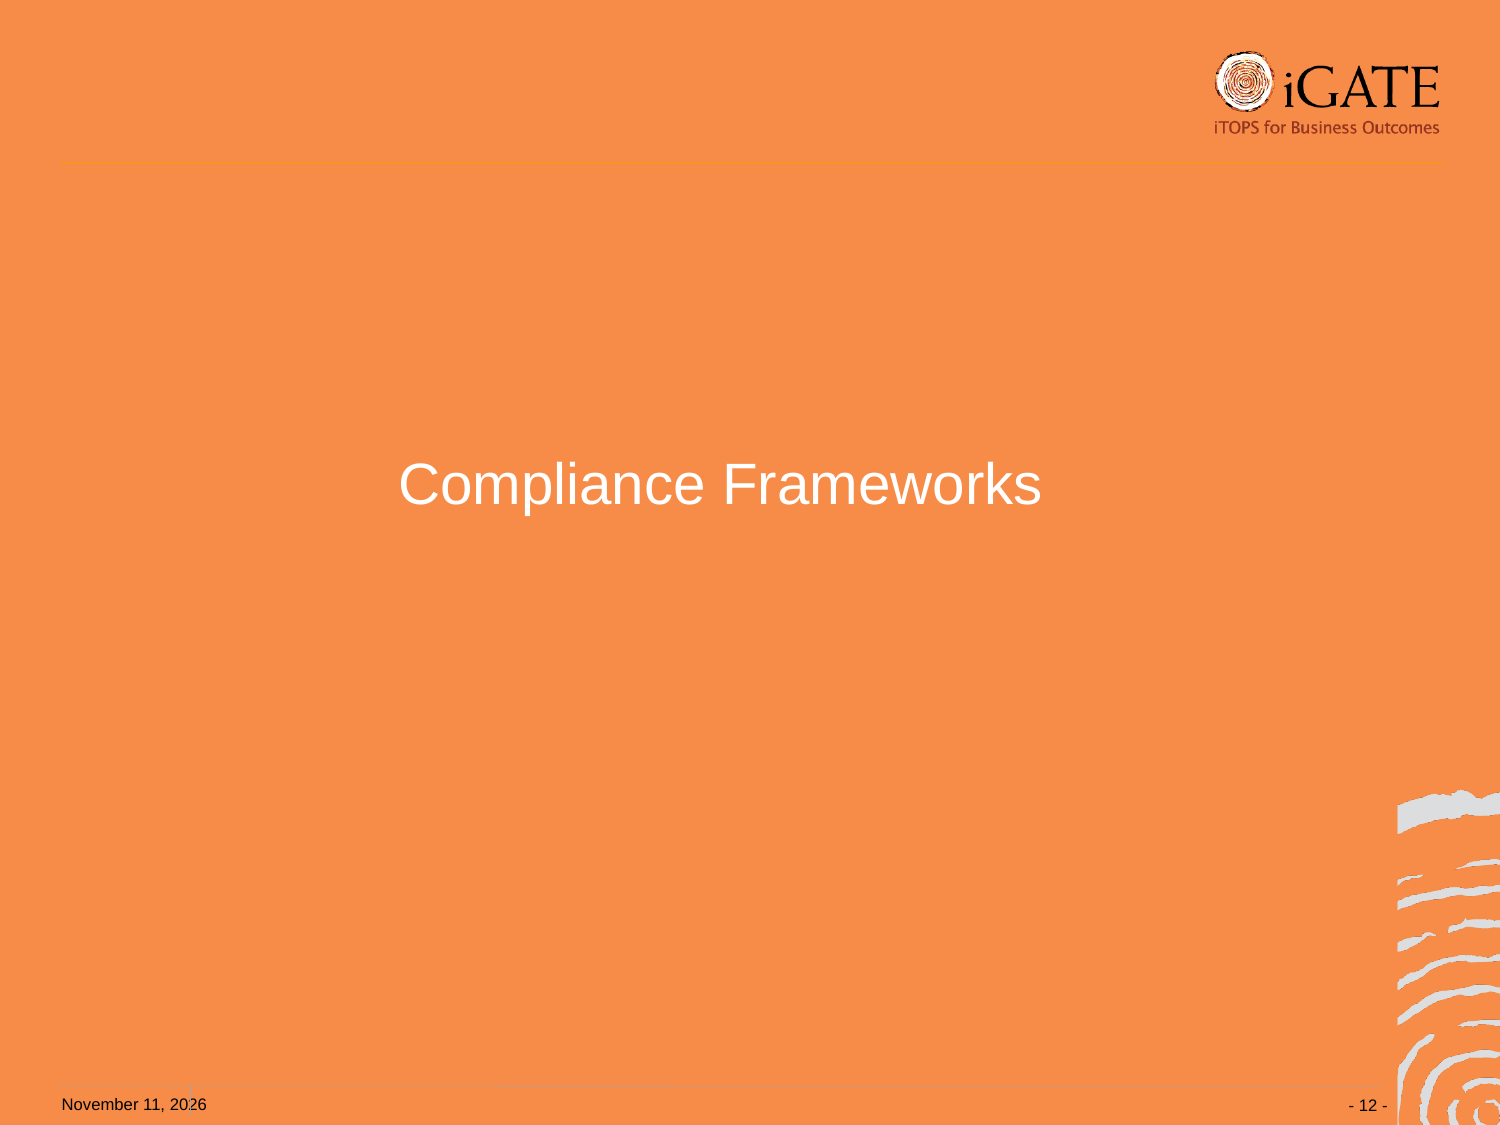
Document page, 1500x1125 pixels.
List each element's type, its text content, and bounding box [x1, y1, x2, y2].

picture [1397, 786, 1500, 1125]
text_box Compliance Frameworks [383, 381, 1135, 593]
picture [1207, 43, 1446, 141]
